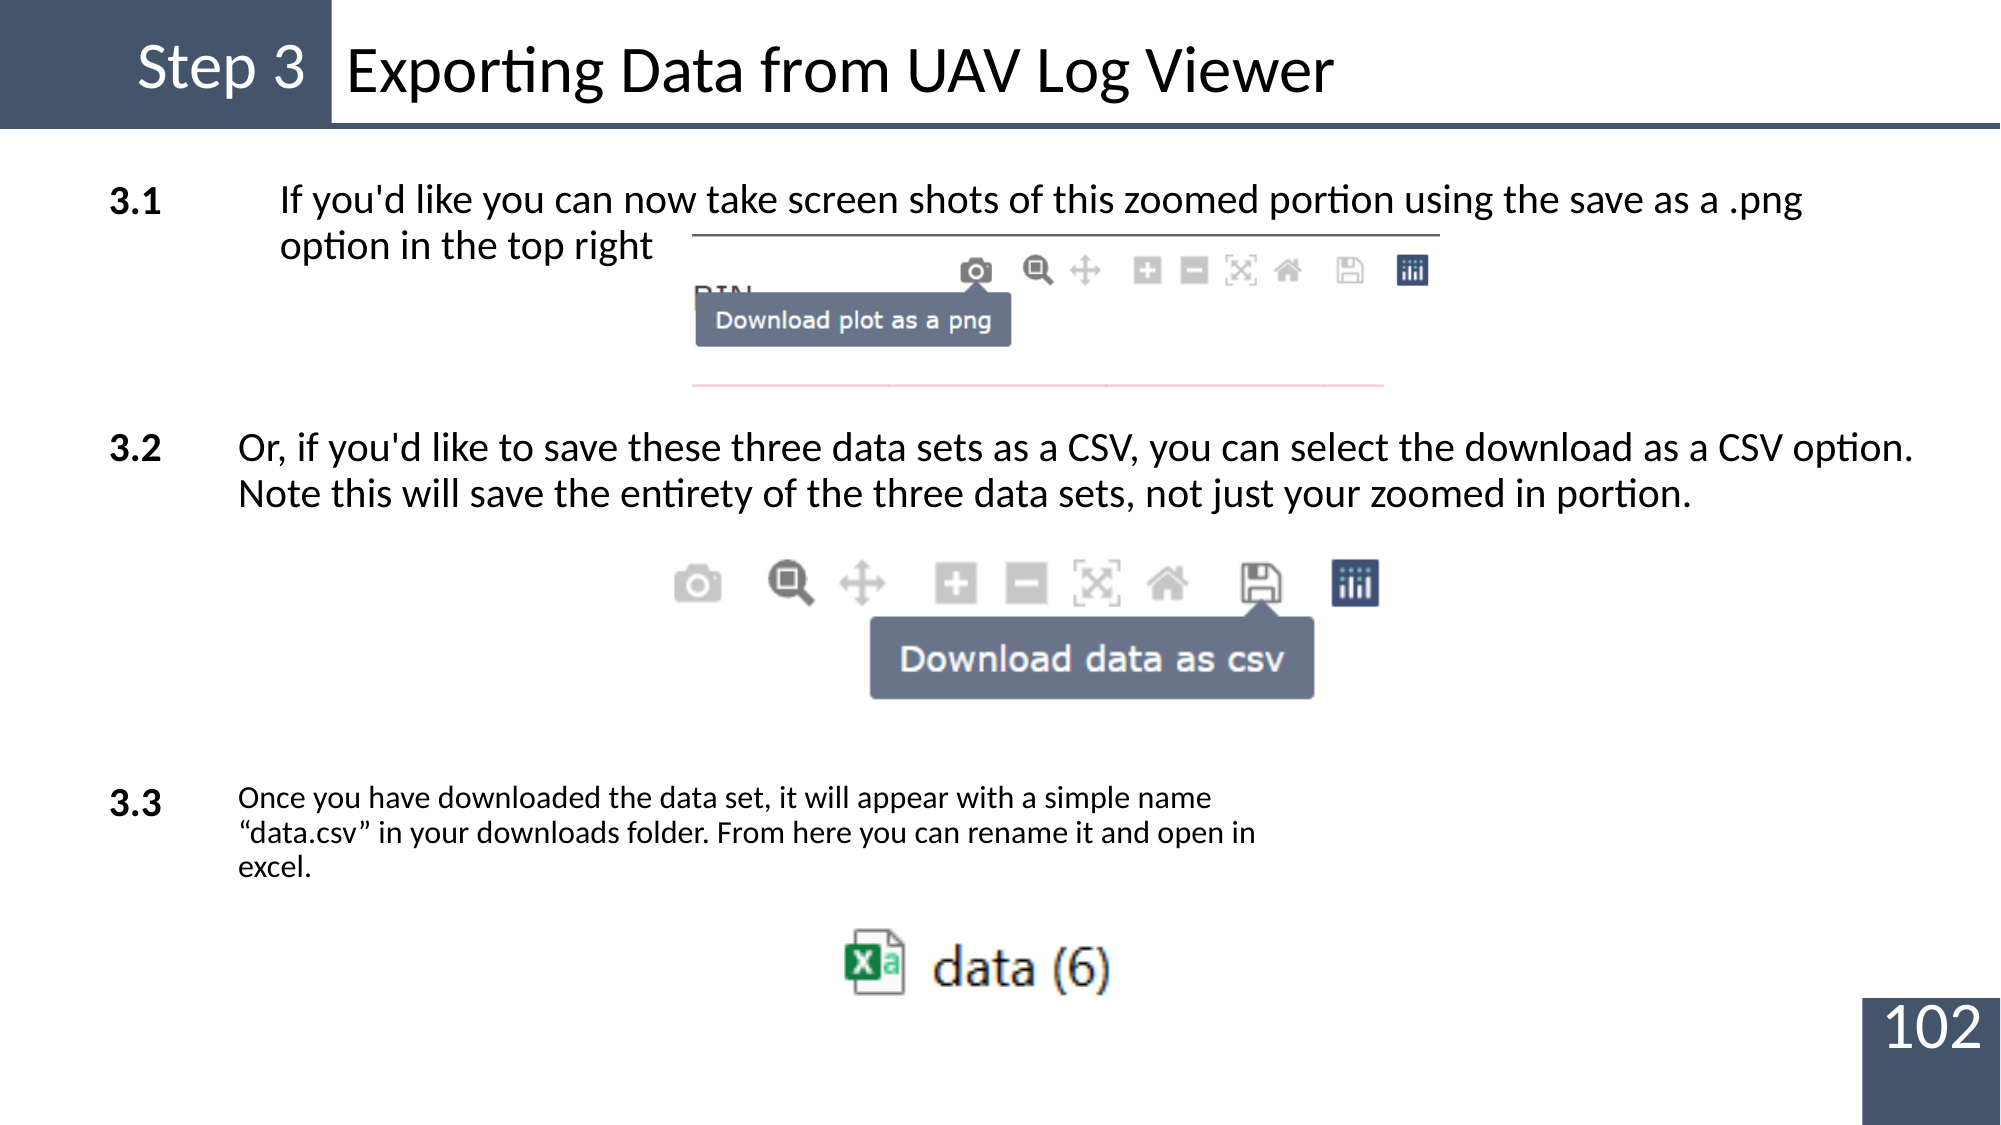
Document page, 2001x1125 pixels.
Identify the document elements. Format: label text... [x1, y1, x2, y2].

list Exporting Data from UAV Log Viewer [331, 1, 1395, 141]
text_box Step 3 [122, 15, 322, 110]
text_box 3.3 [93, 773, 222, 834]
list Or, if you'd like to save these three data sets as a CSV, you can select the download as a CSV option. Note this will save the entirety of the three data sets, not just your zoomed in portion. [223, 418, 1952, 586]
picture [692, 234, 1440, 388]
picture [669, 554, 1395, 741]
picture [812, 900, 1346, 1020]
list If you'd like you can now take screen shots of this zoomed portion using the save as a .png option in the top right [264, 170, 1827, 311]
list 3.1 [93, 171, 222, 232]
list 3.2 [93, 418, 222, 479]
text_box Once you have downloaded the data set, it will appear with a simple name “data.csv” in your downloads folder. From here you can rename it and open in excel. [223, 773, 1327, 894]
